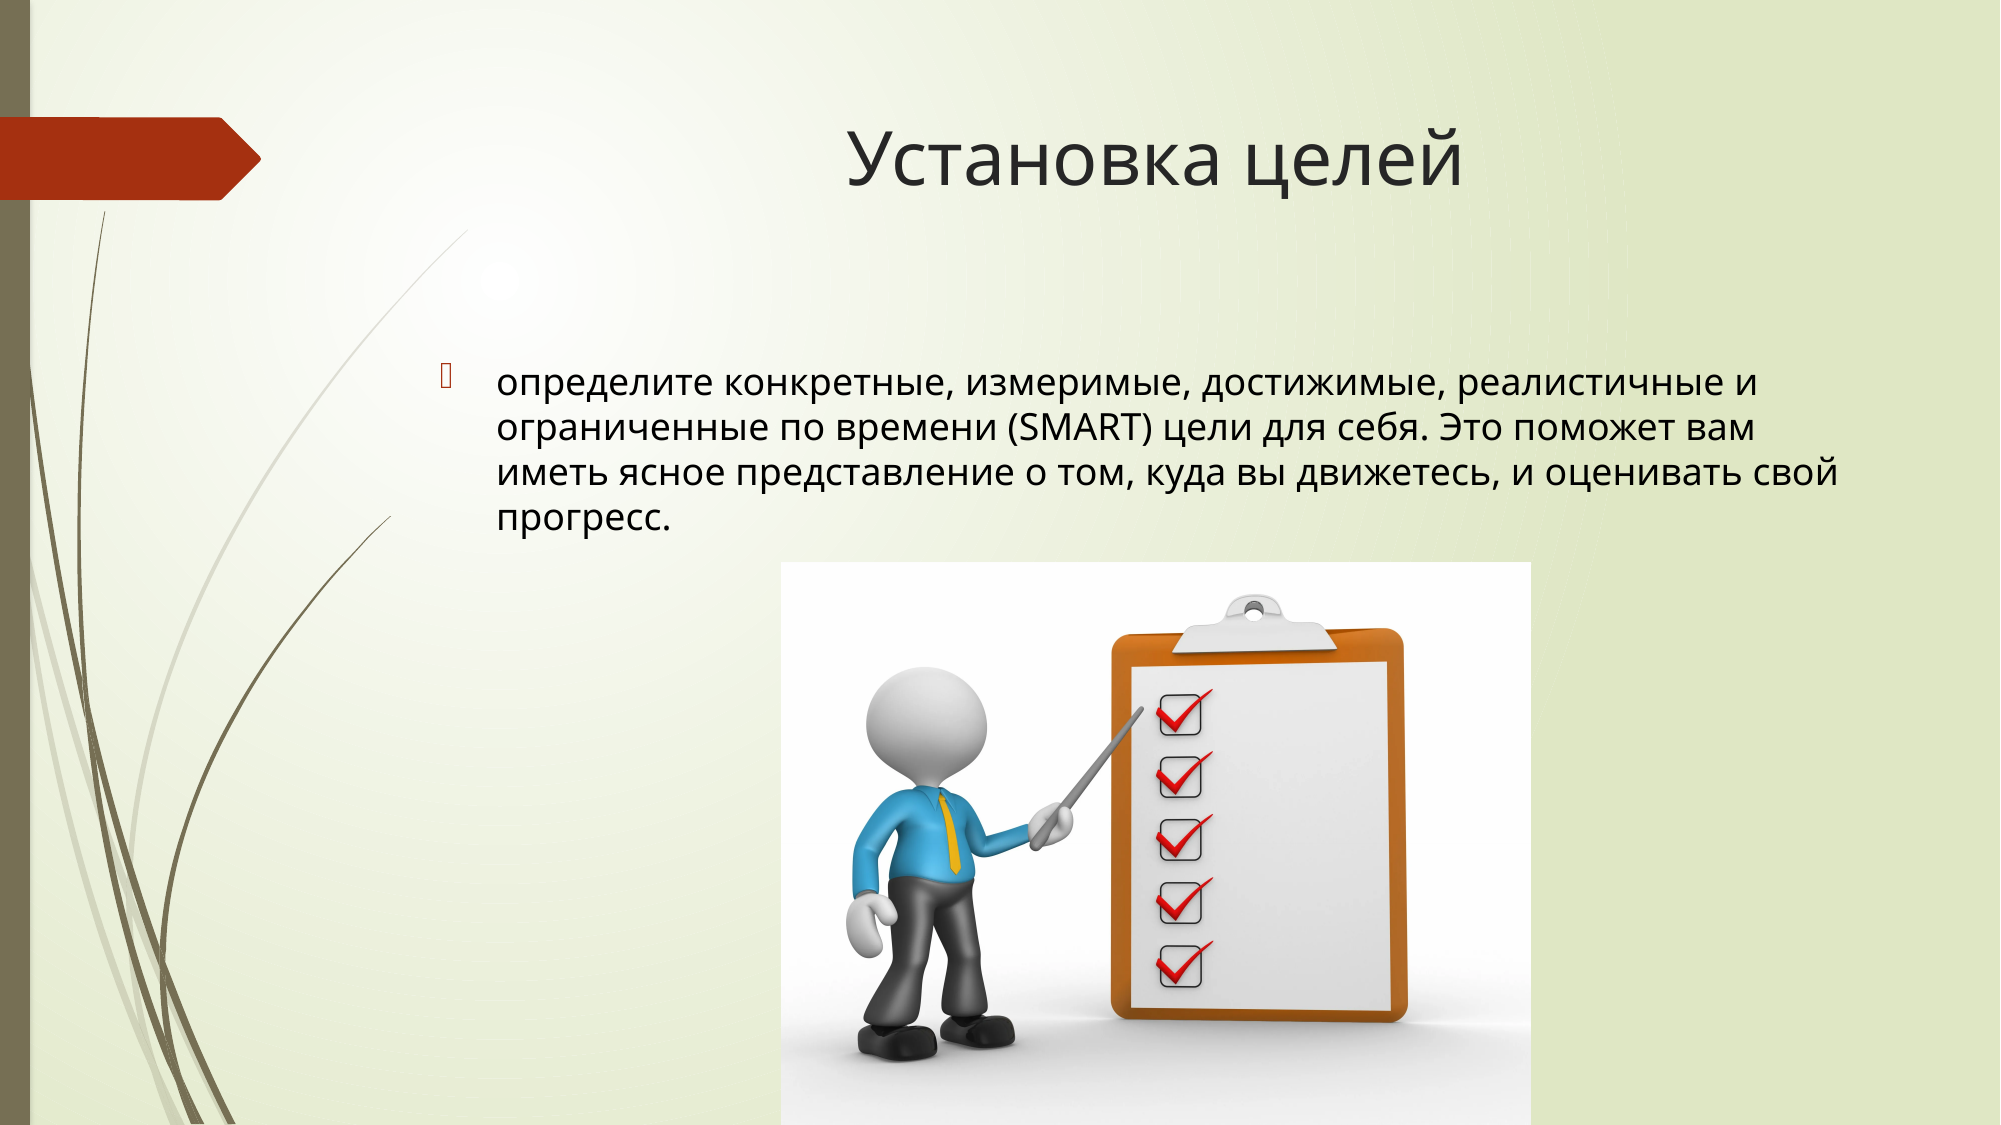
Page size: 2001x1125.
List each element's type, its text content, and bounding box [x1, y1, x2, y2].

picture [780, 562, 1532, 1125]
title Установка целей [425, 102, 1888, 313]
list определите конкретные, измеримые, достижимые, реалистичные и ограниченные по времени (SMART) цели для себя. Это поможет вам иметь ясное представление о том, куда вы движетесь, и оценивать свой прогресс. [424, 350, 1888, 970]
